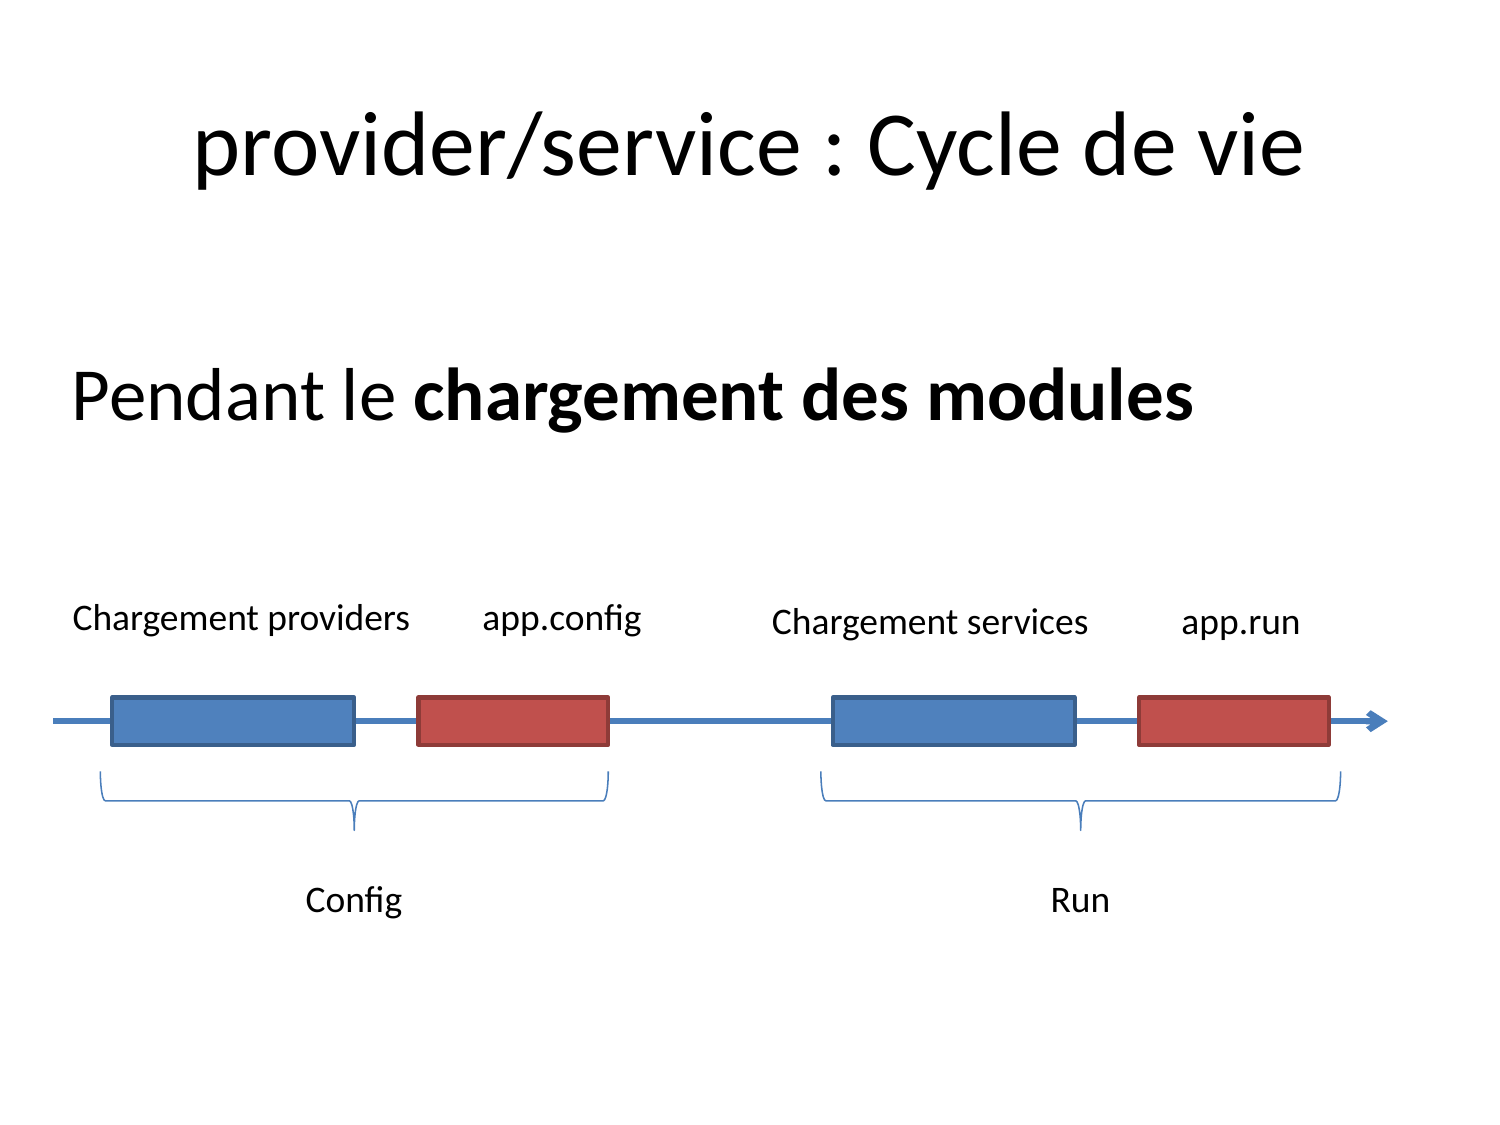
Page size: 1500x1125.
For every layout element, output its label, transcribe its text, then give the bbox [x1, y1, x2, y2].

text_box Config [290, 868, 418, 928]
text_box [820, 771, 1342, 832]
text_box Chargement services [757, 589, 1104, 650]
text_box app.config [467, 585, 657, 646]
text_box [831, 695, 1077, 720]
text_box Run [1035, 868, 1126, 928]
text_box [1137, 729, 1331, 747]
text_box Pendant le chargement des modules [57, 338, 1210, 443]
text_box Chargement providers [57, 585, 426, 646]
text_box [99, 771, 610, 832]
text_box [416, 729, 610, 747]
text_box [110, 695, 356, 720]
text_box [416, 695, 610, 720]
text_box app.run [1166, 589, 1316, 650]
text_box [1137, 695, 1331, 720]
text_box [831, 729, 1077, 747]
title provider/service : Cycle de vie [75, 45, 1425, 233]
text_box [110, 729, 356, 747]
